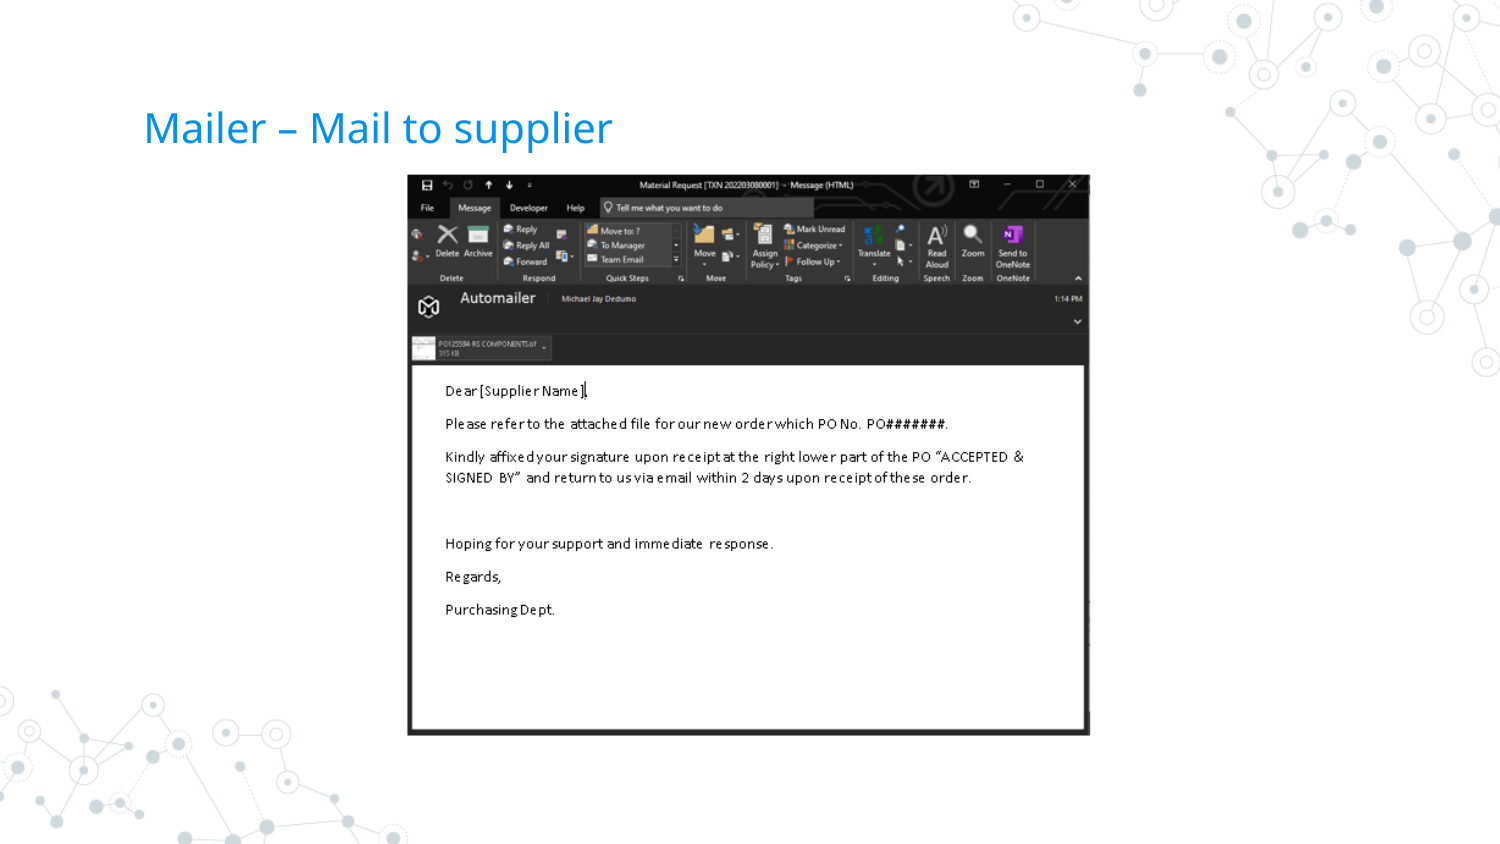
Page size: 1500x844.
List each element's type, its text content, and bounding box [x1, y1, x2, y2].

title Mailer – Mail to supplier [128, 50, 1372, 166]
picture [0, 0, 1500, 844]
